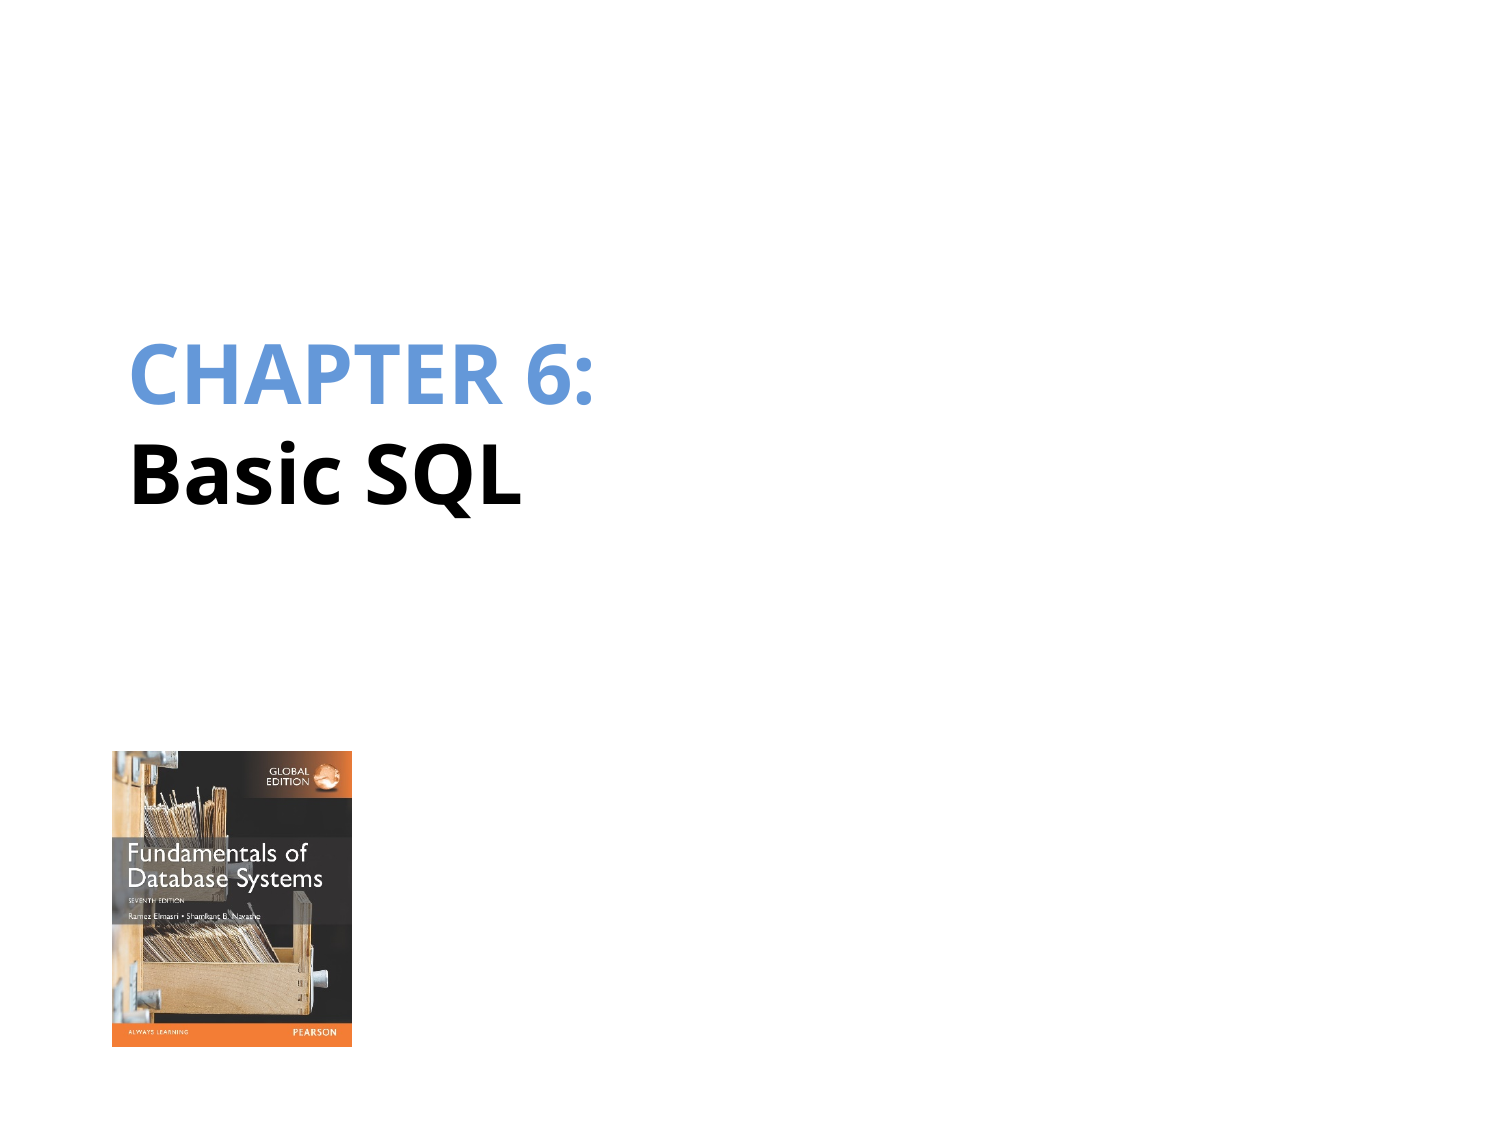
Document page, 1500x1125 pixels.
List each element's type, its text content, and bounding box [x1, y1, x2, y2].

picture [112, 751, 352, 1047]
title CHAPTER 6: Basic SQL [112, 255, 1388, 587]
